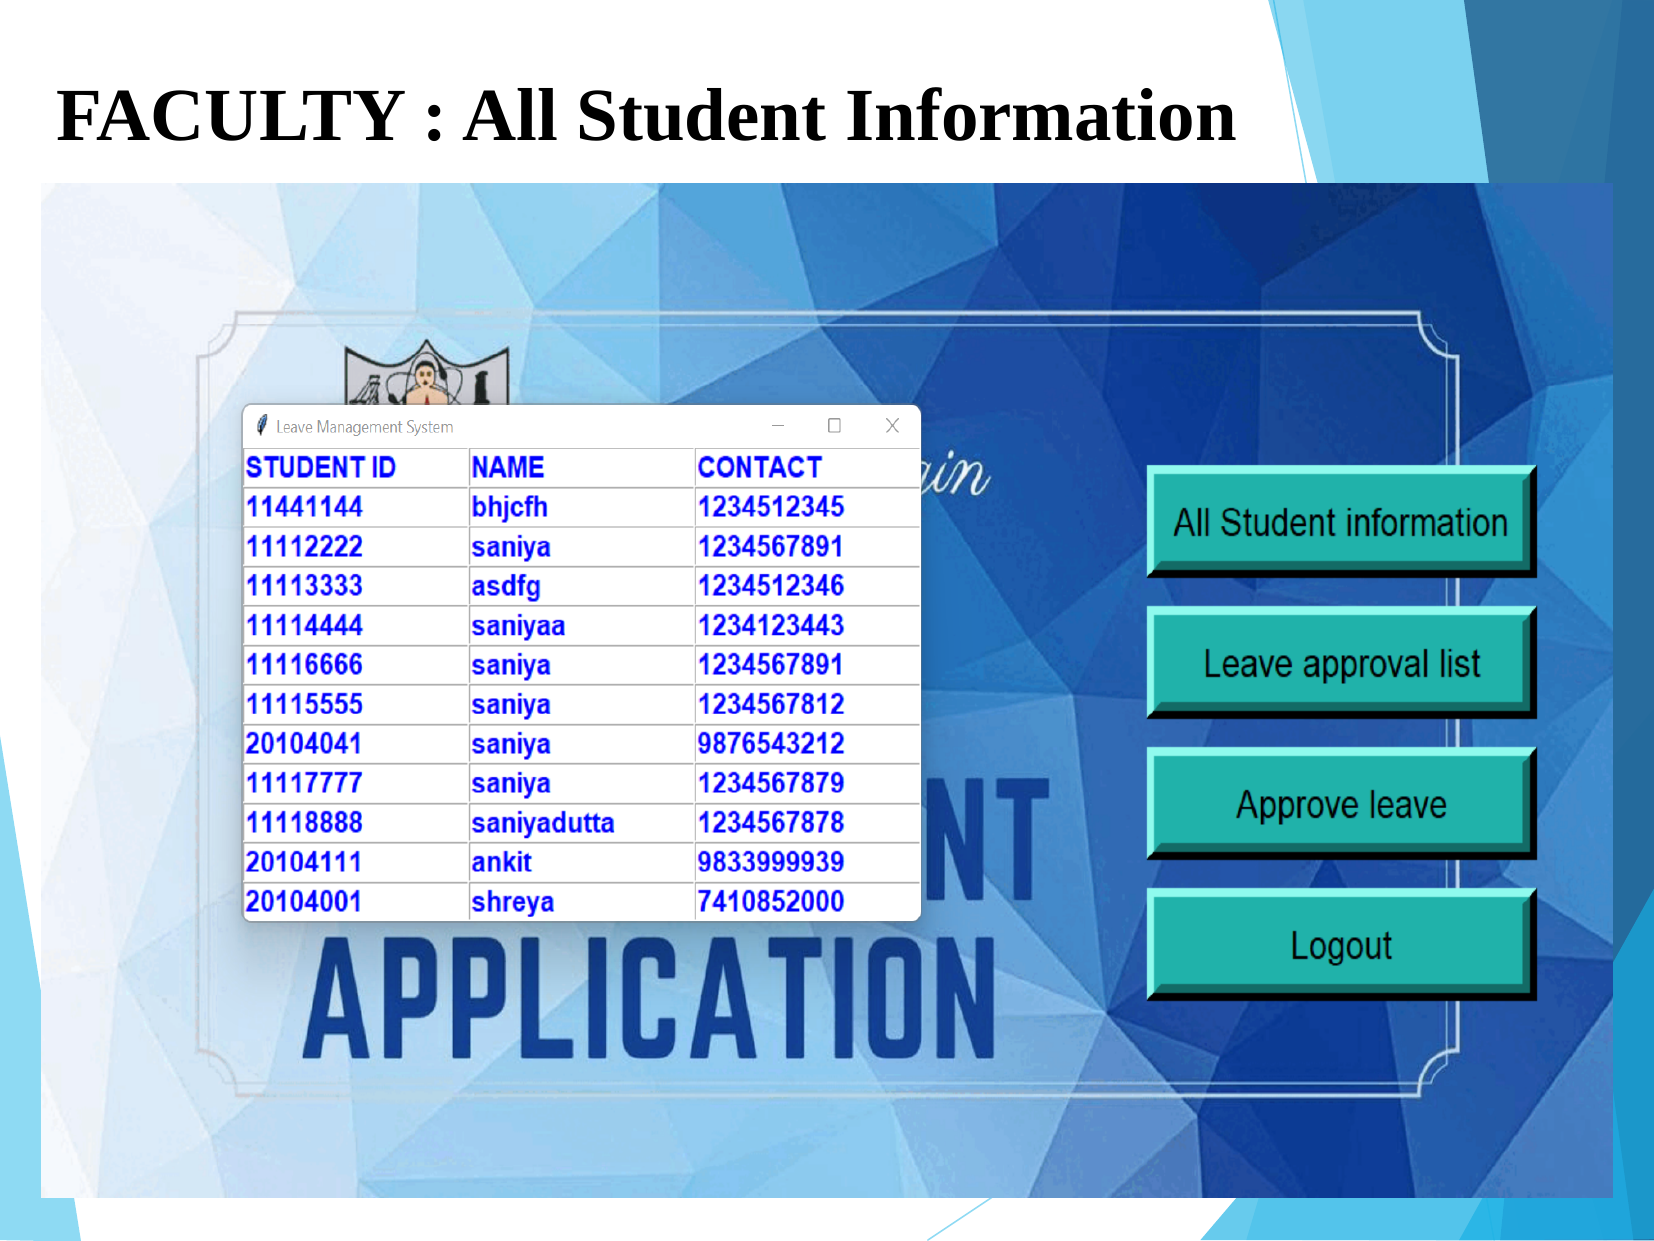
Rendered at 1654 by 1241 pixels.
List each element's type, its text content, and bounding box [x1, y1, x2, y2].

title FACULTY : All Student Information [41, 57, 1515, 182]
picture [41, 182, 1613, 1199]
